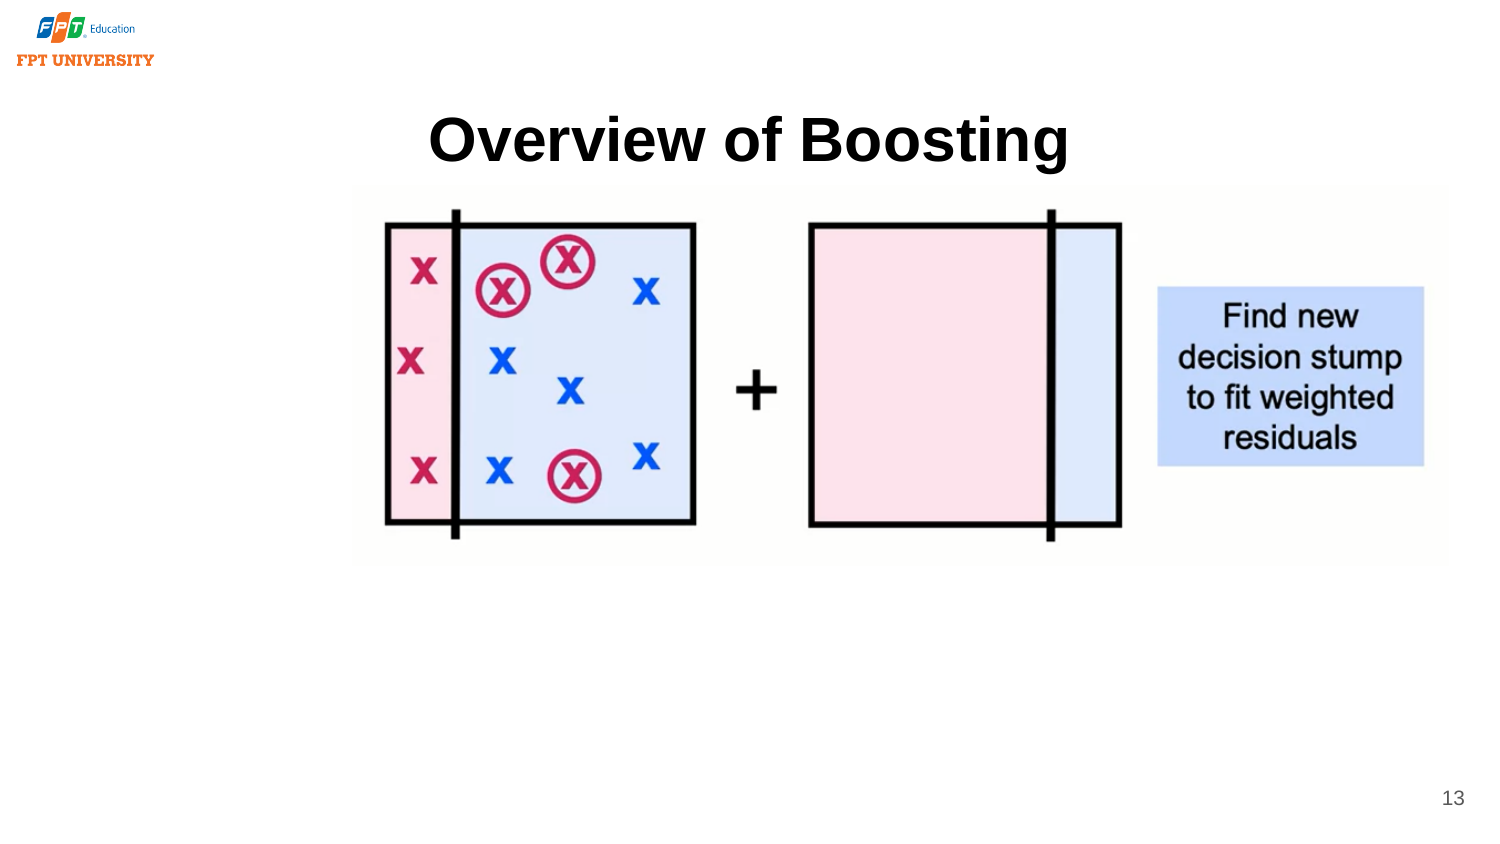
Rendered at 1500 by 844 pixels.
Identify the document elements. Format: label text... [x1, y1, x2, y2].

slide_number 13 [1389, 764, 1480, 830]
picture [351, 184, 1450, 566]
picture [11, 1, 160, 77]
title Overview of Boosting [51, 72, 1449, 167]
